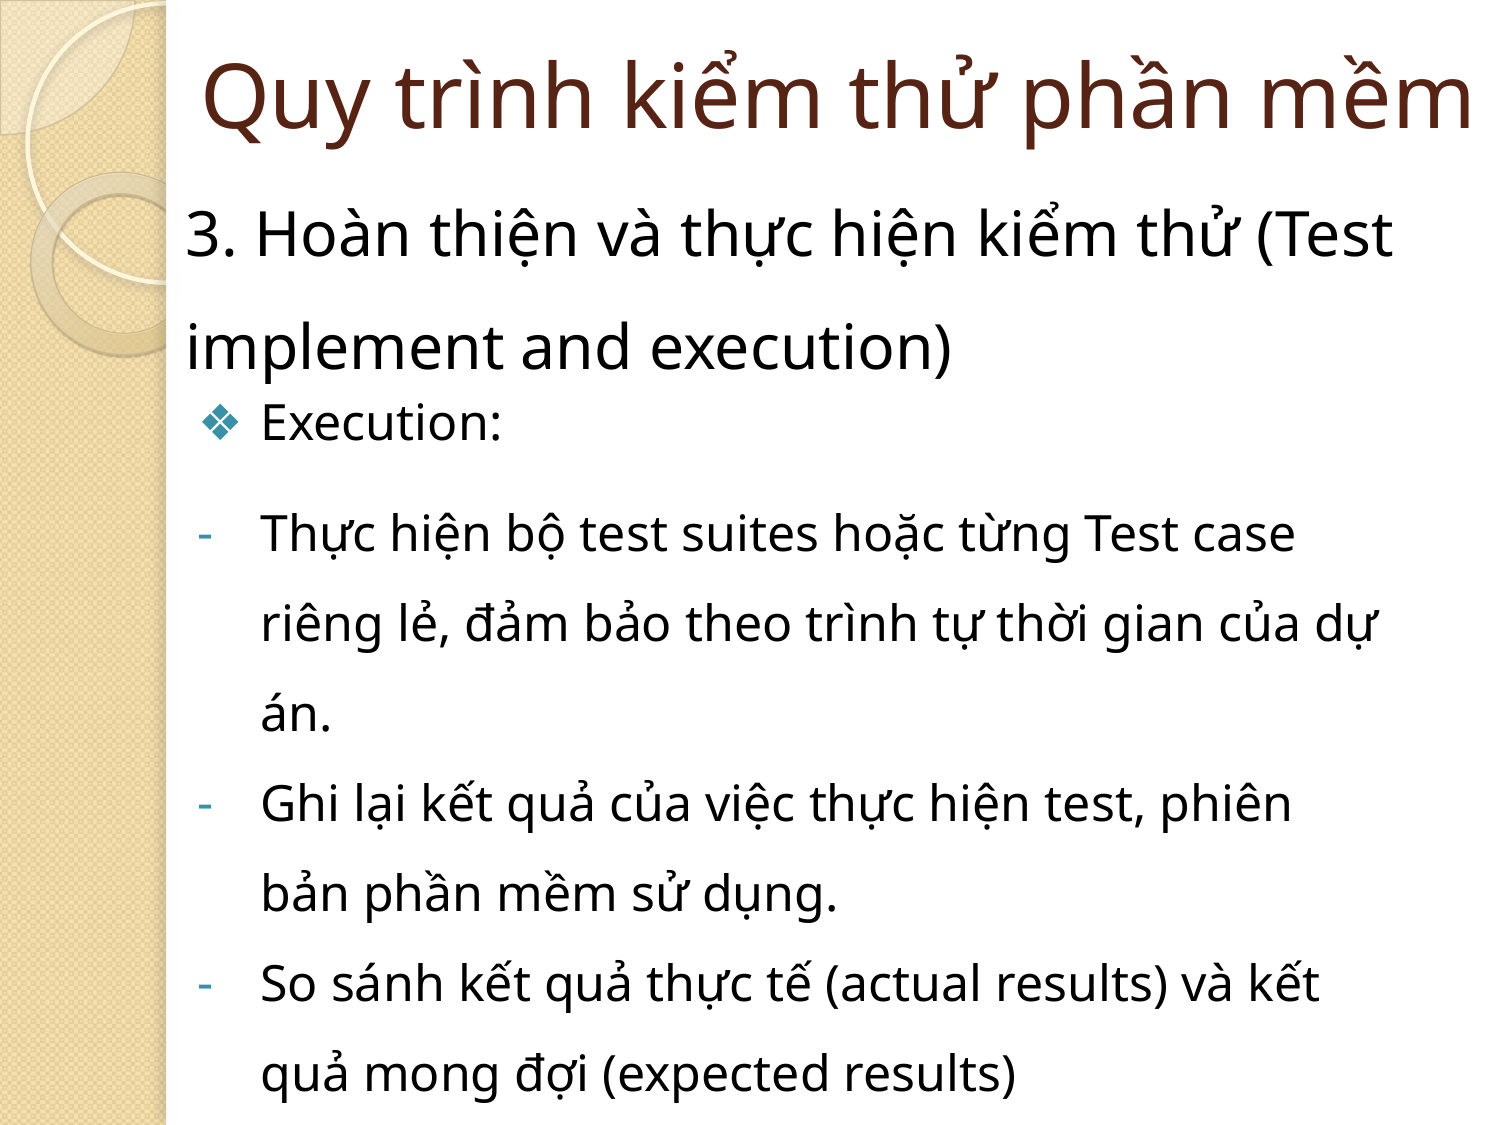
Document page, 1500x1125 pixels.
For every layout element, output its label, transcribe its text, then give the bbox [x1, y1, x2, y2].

list 3. Hoàn thiện và thực hiện kiểm thử (Test implement and execution) Execution: Thực hiện bộ test suites hoặc từng Test case riêng lẻ, đảm bảo theo trình tự thời gian của dự án. Ghi lại kết quả của việc thực hiện test, phiên bản phần mềm sử dụng. So sánh kết quả thực tế (actual results) và kết quả mong đợi (expected results) [170, 149, 1411, 1102]
picture [0, 15, 166, 1125]
title Quy trình kiểm thử phần mềm [184, 31, 1500, 188]
